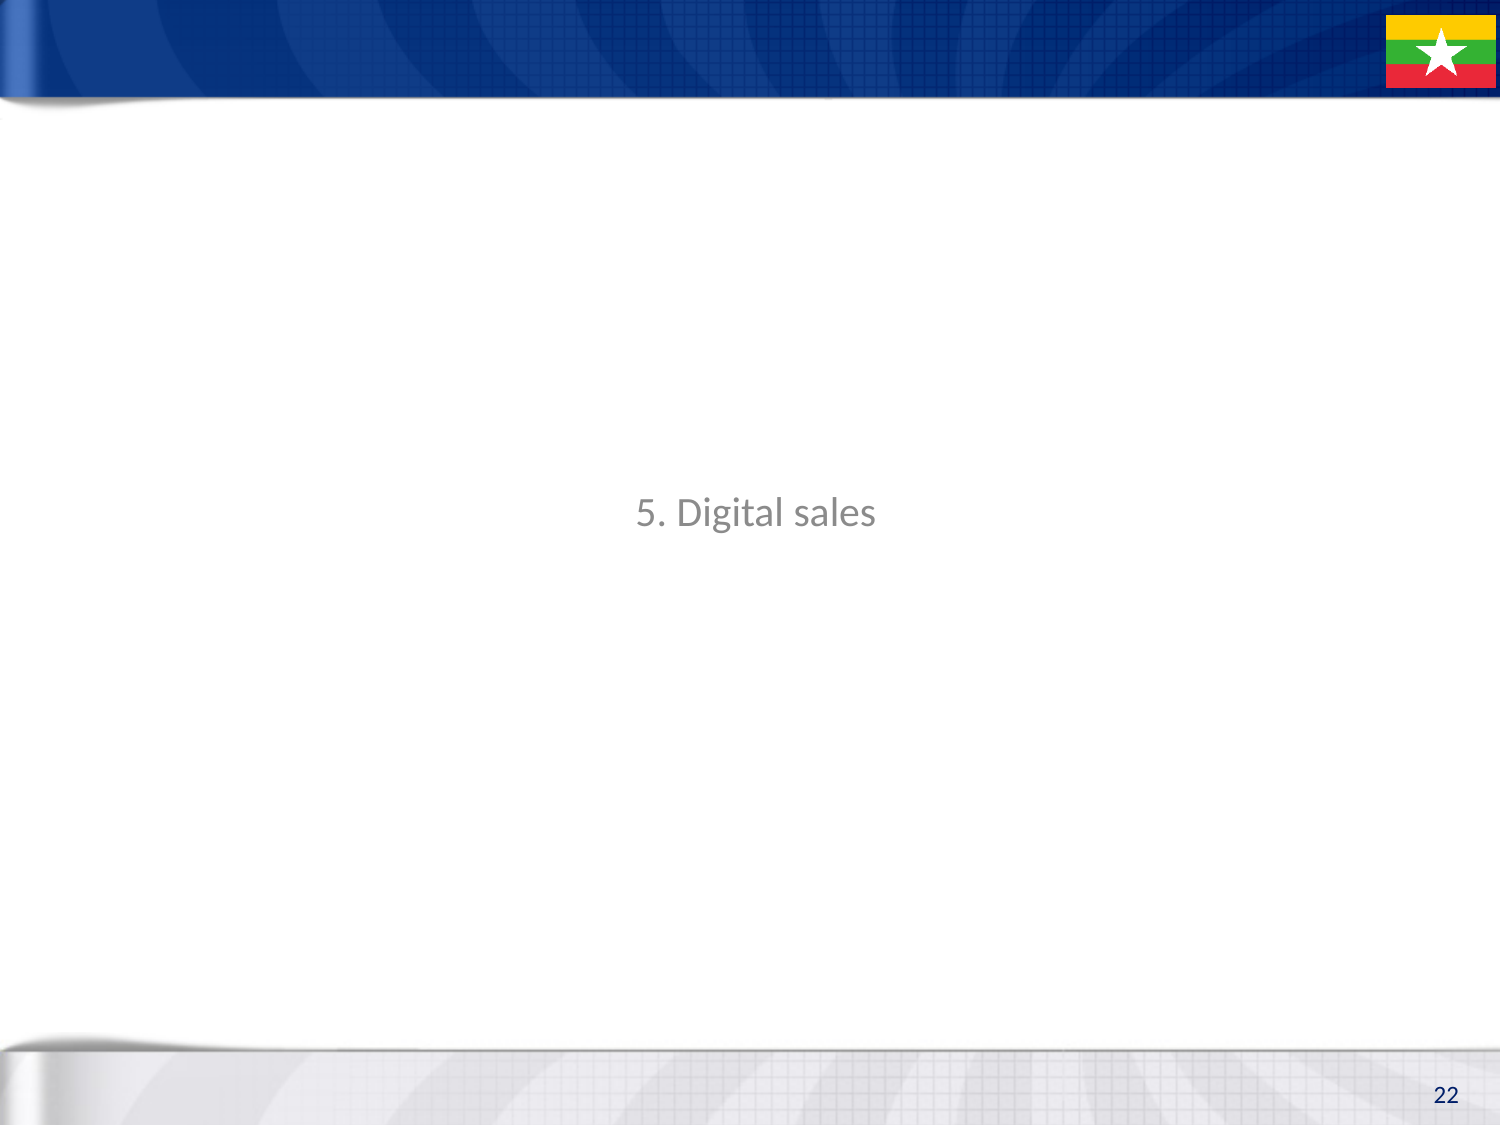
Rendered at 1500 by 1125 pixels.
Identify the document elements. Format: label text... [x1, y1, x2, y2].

picture [0, 0, 1500, 120]
picture [0, 1032, 1500, 1125]
slide_number 22 [1356, 1070, 1475, 1117]
list 5. Digital sales [118, 476, 1394, 723]
